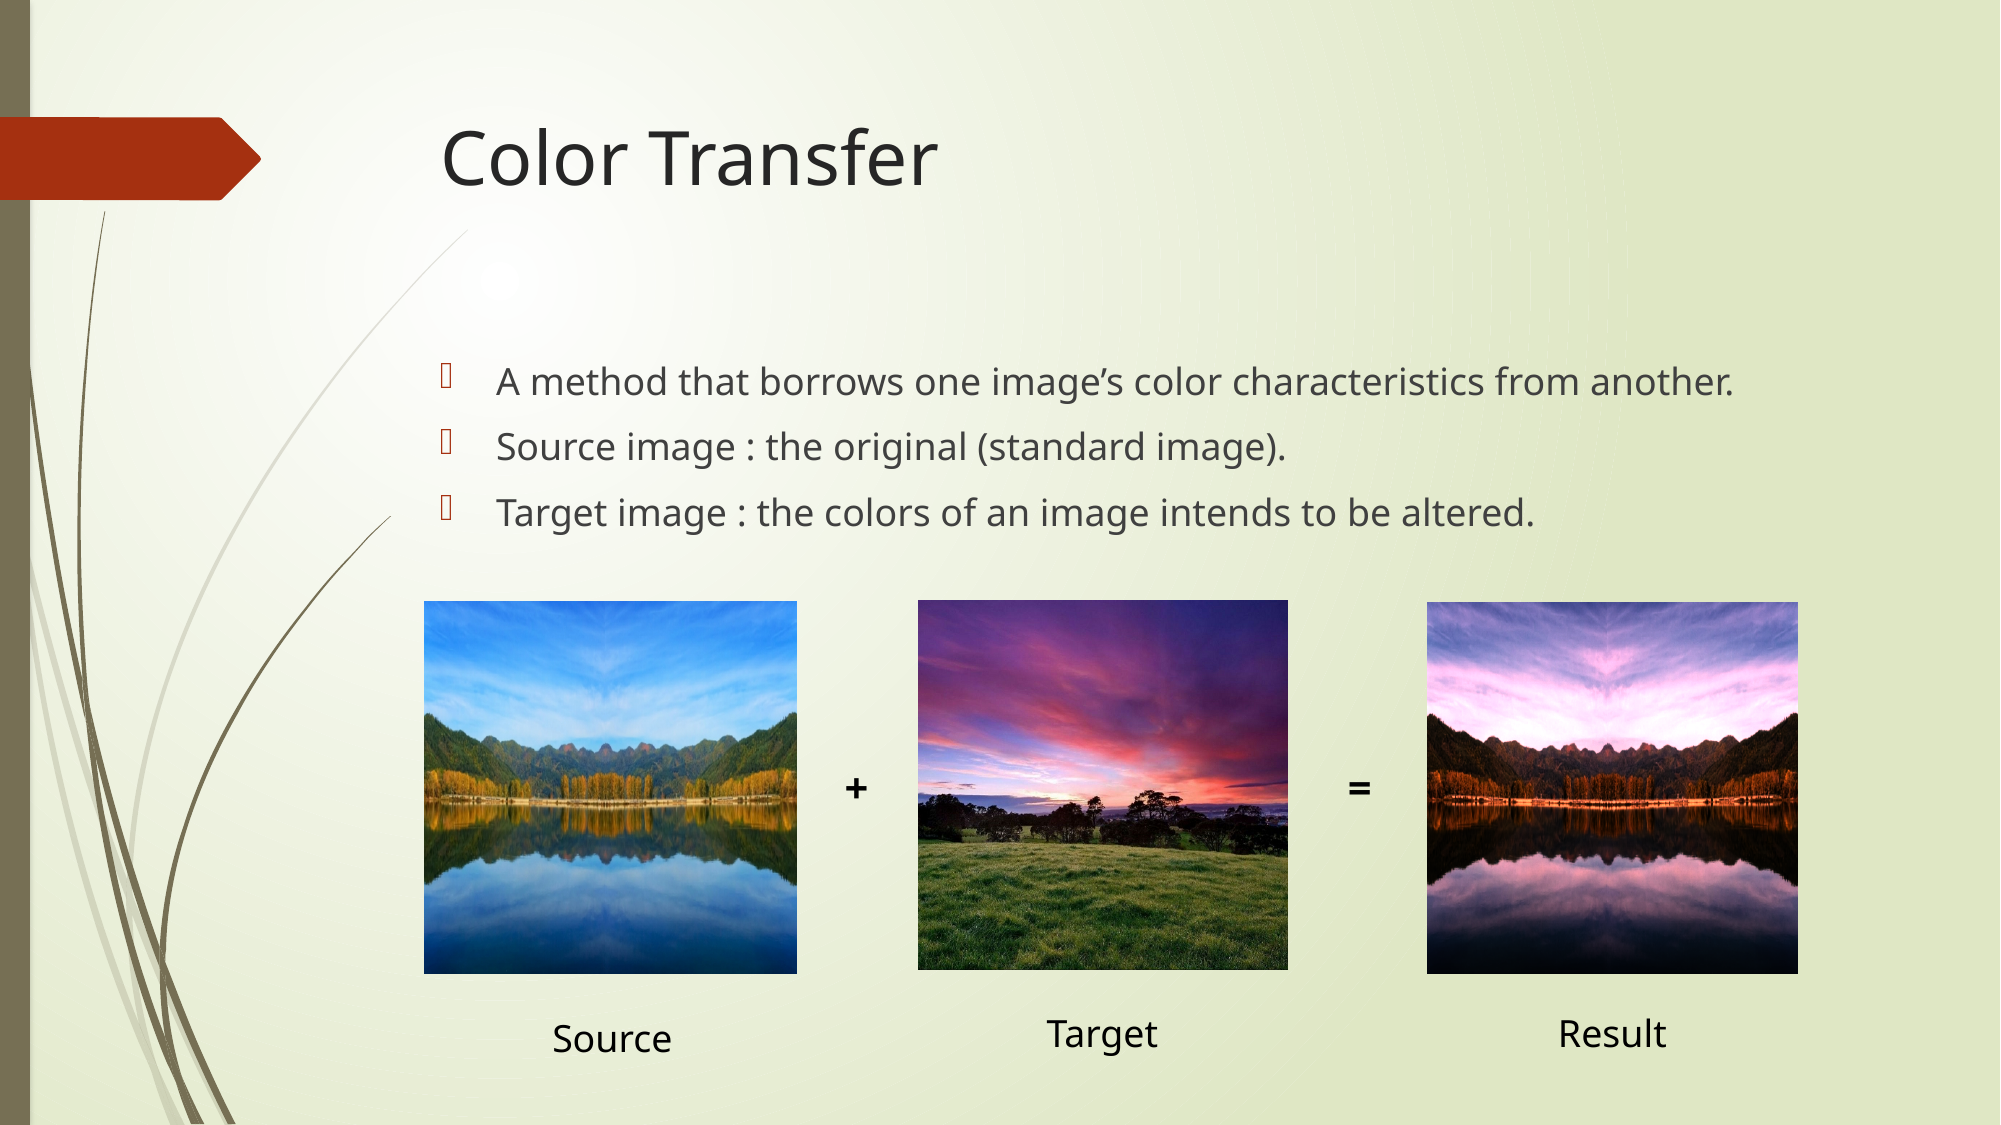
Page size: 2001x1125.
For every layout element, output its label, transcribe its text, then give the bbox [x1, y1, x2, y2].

picture [1426, 602, 1799, 974]
text_box Result [1543, 1002, 1682, 1063]
title Color Transfer [425, 102, 1888, 313]
text_box Source [537, 1007, 688, 1067]
text_box = [1333, 754, 1387, 820]
picture [424, 601, 797, 974]
list A method that borrows one image’s color characteristics from another. Source image : the original (standard image). Target image : the colors of an image intends to be altered. [424, 350, 1888, 970]
text_box + [829, 754, 884, 820]
text_box Target [1031, 1002, 1174, 1063]
picture [917, 600, 1288, 970]
